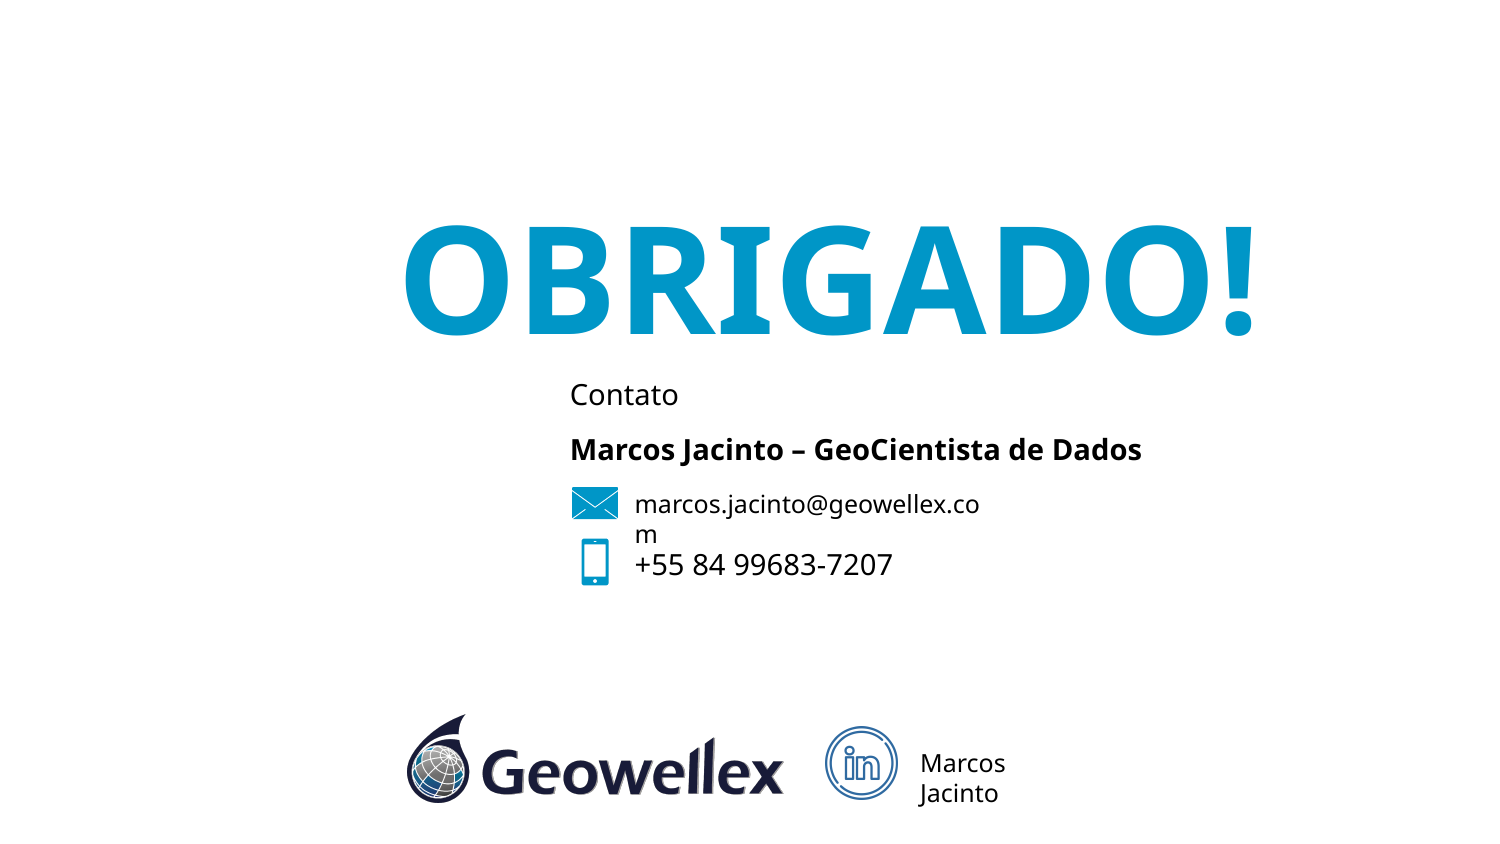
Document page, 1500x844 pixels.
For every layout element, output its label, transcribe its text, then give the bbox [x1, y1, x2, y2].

picture [825, 726, 899, 800]
text_box Marcos Jacinto [908, 742, 1085, 785]
picture [406, 713, 784, 804]
text_box OBRIGADO! [386, 214, 1278, 358]
text_box +55 84 99683-7207 [623, 540, 961, 586]
text_box Contato Marcos Jacinto – GeoCientista de Dados [558, 370, 1237, 505]
text_box marcos.jacinto@geowellex.com [623, 482, 1012, 525]
text_box [581, 538, 609, 586]
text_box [571, 486, 619, 520]
